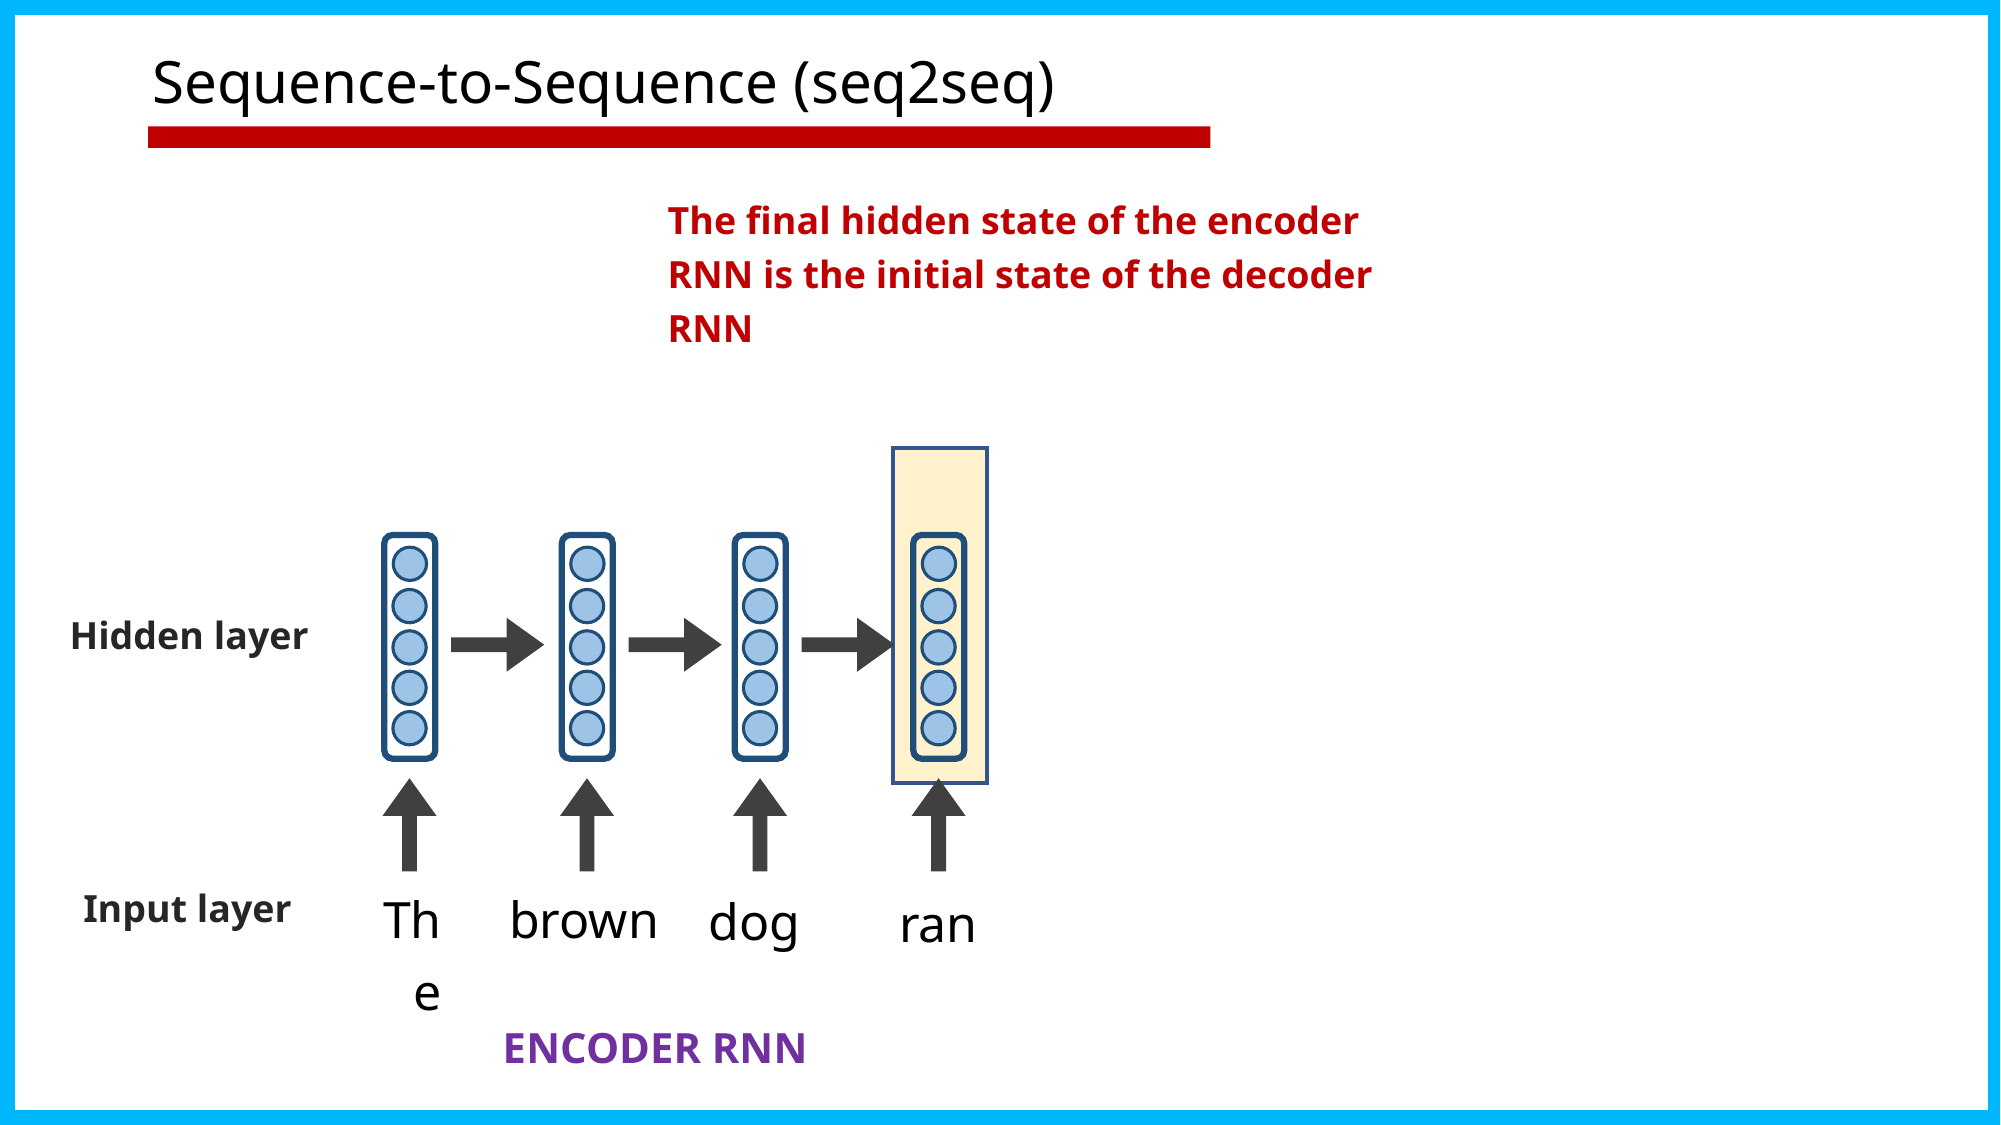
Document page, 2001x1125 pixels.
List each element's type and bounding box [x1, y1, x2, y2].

text_box [38, 180, 1878, 991]
title [137, 45, 1605, 236]
text_box [444, 1004, 866, 1082]
